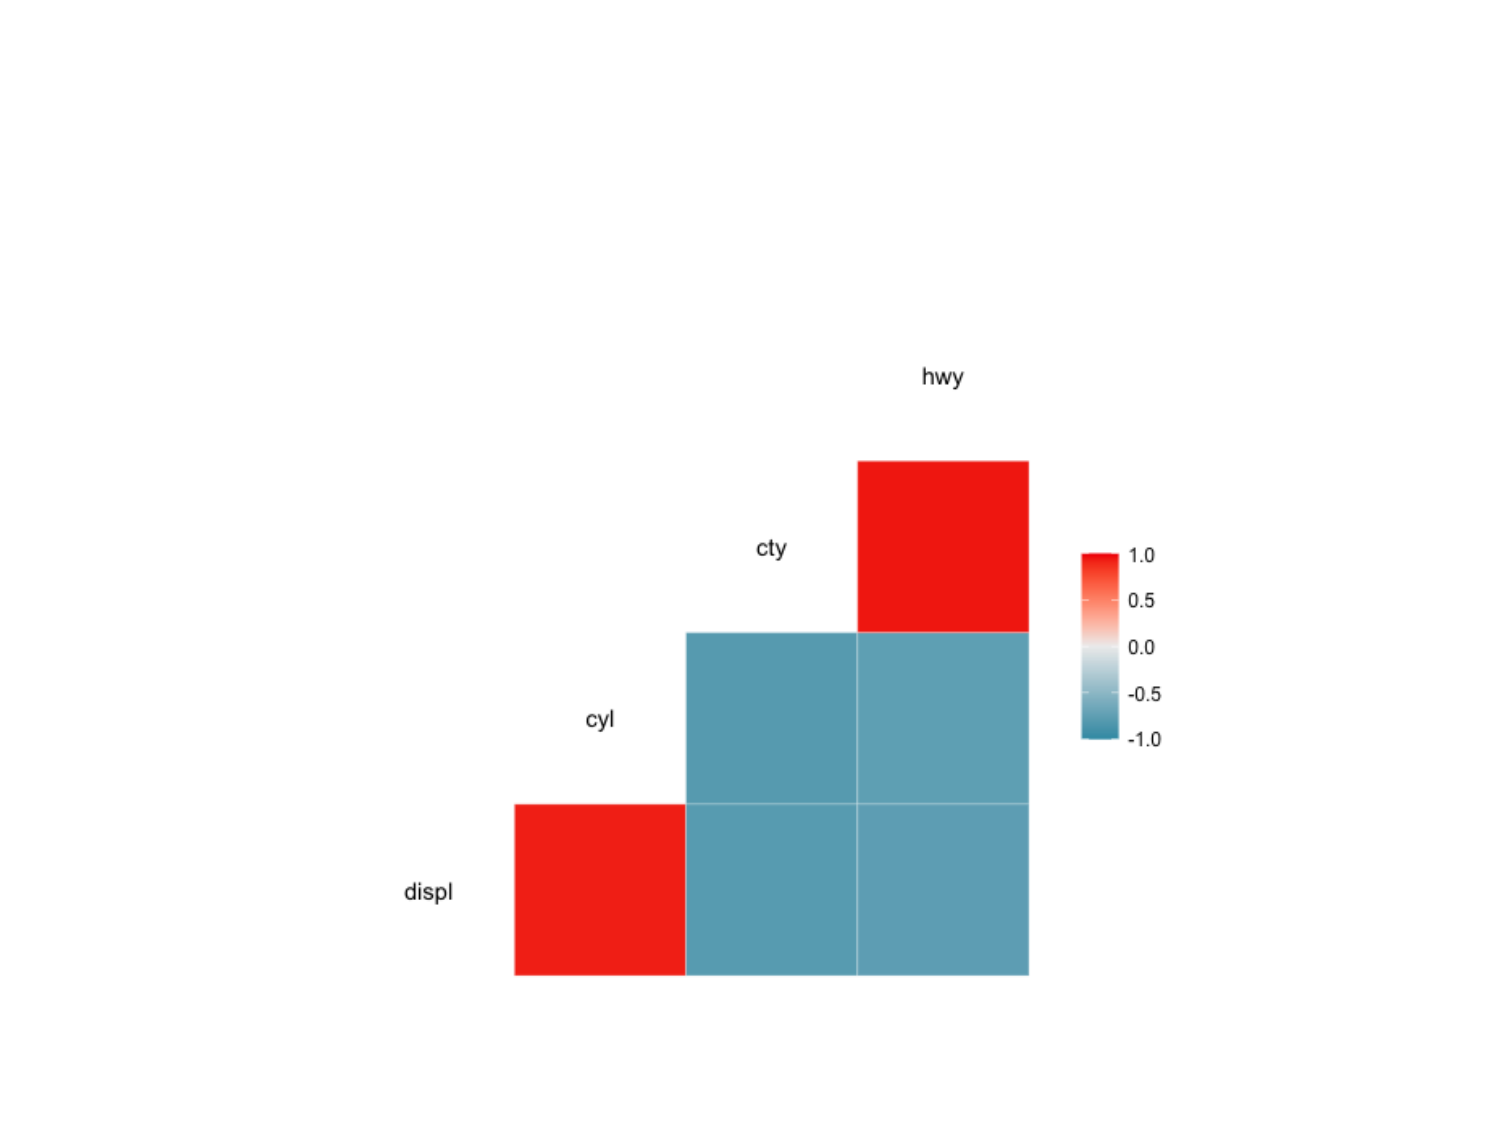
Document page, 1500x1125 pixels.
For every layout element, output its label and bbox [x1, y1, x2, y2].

picture [285, 262, 1215, 1005]
